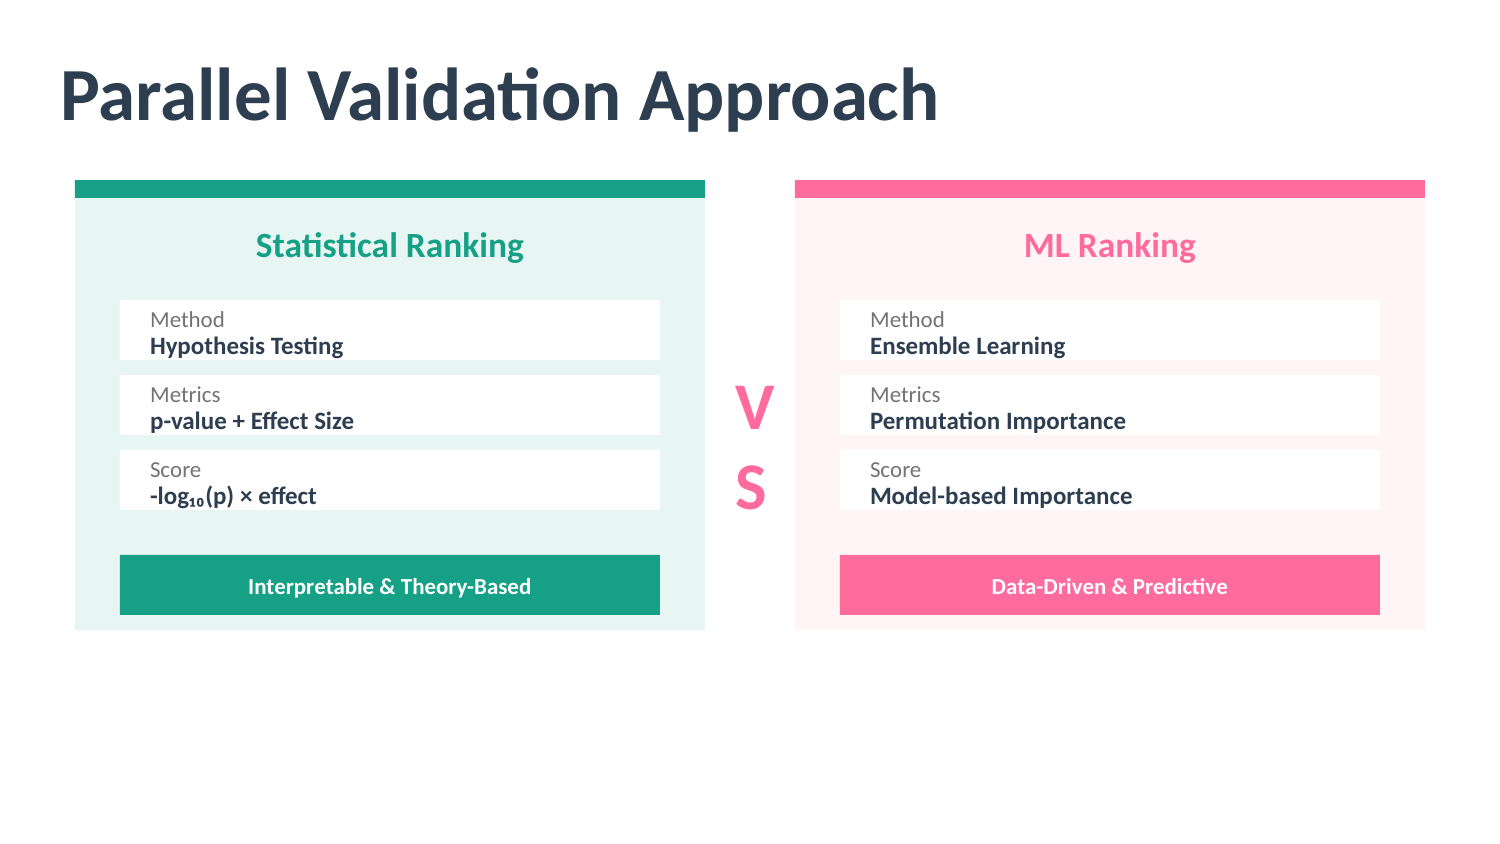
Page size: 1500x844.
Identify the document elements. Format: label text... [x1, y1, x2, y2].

text_box [119, 374, 660, 435]
text_box Metrics [854, 382, 1365, 405]
text_box Ensemble Learning [854, 333, 1365, 356]
text_box p-value + Effect Size [134, 408, 645, 431]
text_box Method [854, 307, 1365, 330]
text_box Permutation Importance [854, 408, 1365, 431]
text_box Statistical Ranking [104, 217, 675, 270]
text_box [119, 449, 660, 510]
text_box [74, 198, 705, 630]
text_box Method [134, 307, 645, 330]
text_box Metrics [134, 382, 645, 405]
text_box ML Ranking [824, 217, 1395, 270]
text_box [794, 180, 1425, 198]
text_box Score [854, 457, 1365, 480]
text_box Hypothesis Testing [134, 333, 645, 356]
text_box Parallel Validation Approach [44, 44, 1395, 135]
text_box Model-based Importance [854, 483, 1365, 506]
text_box [839, 374, 1380, 435]
text_box [119, 299, 660, 360]
text_box Score [134, 457, 645, 480]
text_box Interpretable & Theory-Based [119, 554, 660, 615]
text_box VS [719, 404, 780, 480]
text_box -log₁₀(p) × effect [134, 483, 645, 506]
text_box [794, 198, 1425, 630]
text_box [839, 299, 1380, 360]
text_box [839, 449, 1380, 510]
text_box Data-Driven & Predictive [839, 554, 1380, 615]
text_box [74, 180, 705, 198]
